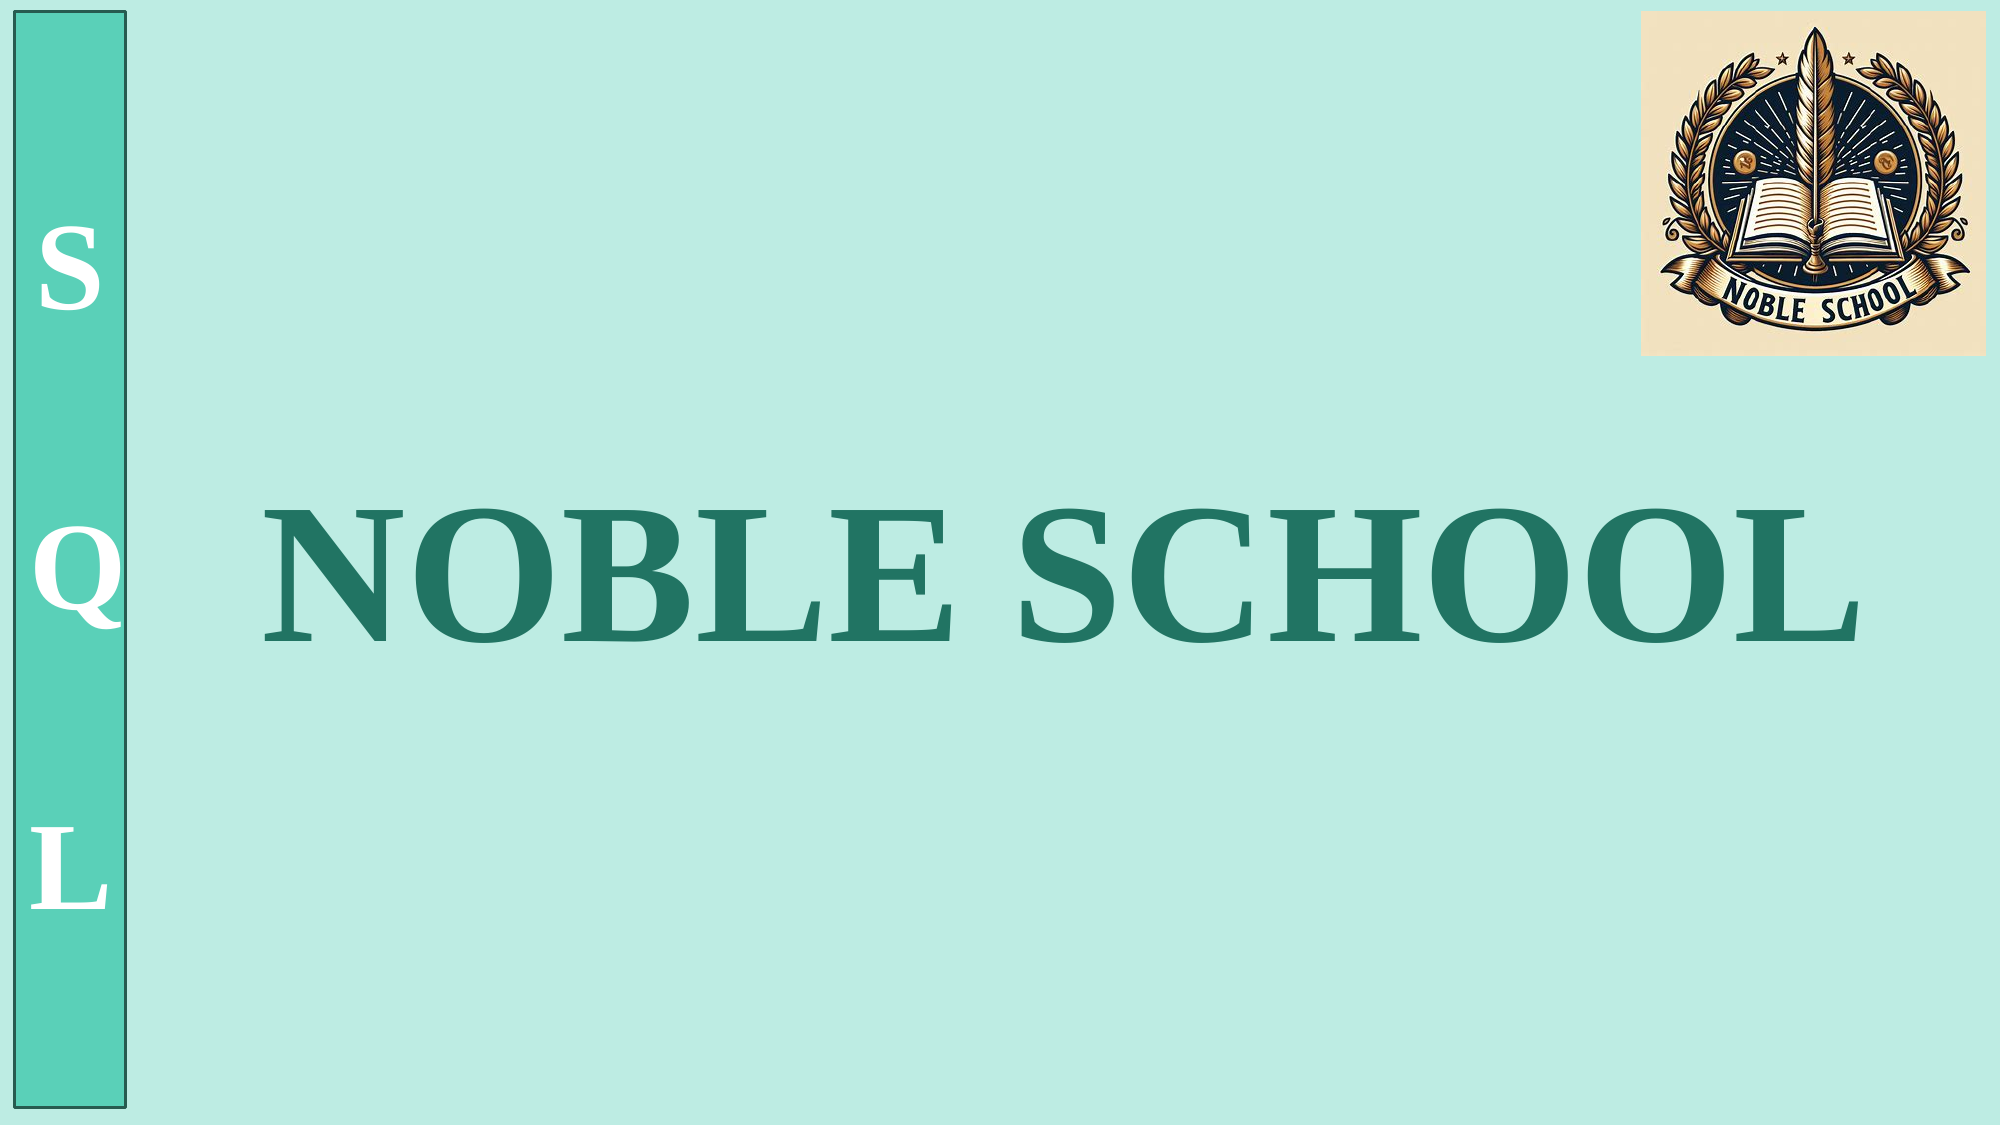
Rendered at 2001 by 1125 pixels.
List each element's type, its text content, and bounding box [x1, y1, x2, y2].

text_box S Q L [13, 10, 127, 1109]
text_box NOBLE SCHOOL [247, 433, 1967, 689]
picture [1641, 11, 1986, 356]
